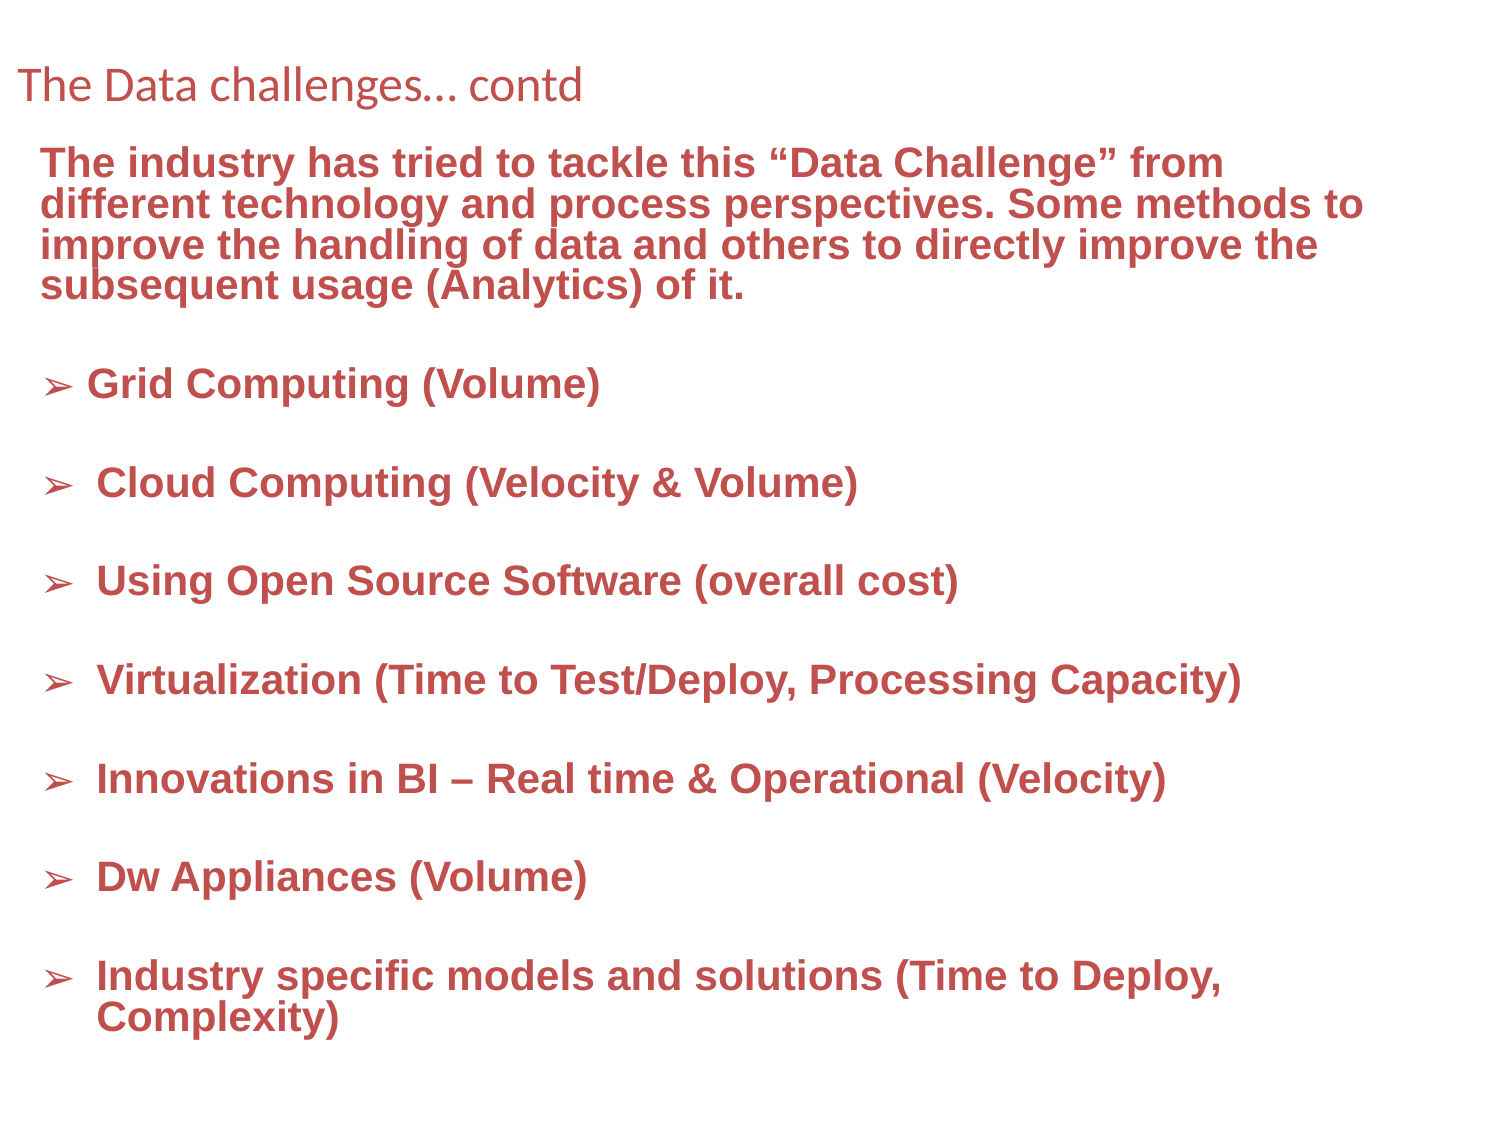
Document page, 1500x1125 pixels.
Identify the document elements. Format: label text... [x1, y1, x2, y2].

title The Data challenges… contd [2, 37, 1425, 125]
subtitle The industry has tried to tackle this “Data Challenge” from different technology and process perspectives. Some methods to improve the handling of data and others to directly improve the subsequent usage (Analytics) of it. Grid Computing (Volume) Cloud Computing (Velocity & Volume) Using Open Source Software (overall cost) Virtualization (Time to Test/Deploy, Processing Capacity) Innovations in BI – Real time & Operational (Velocity) Dw Appliances (Volume) Industry specific models and solutions (Time to Deploy, Complexity) [24, 137, 1400, 1088]
